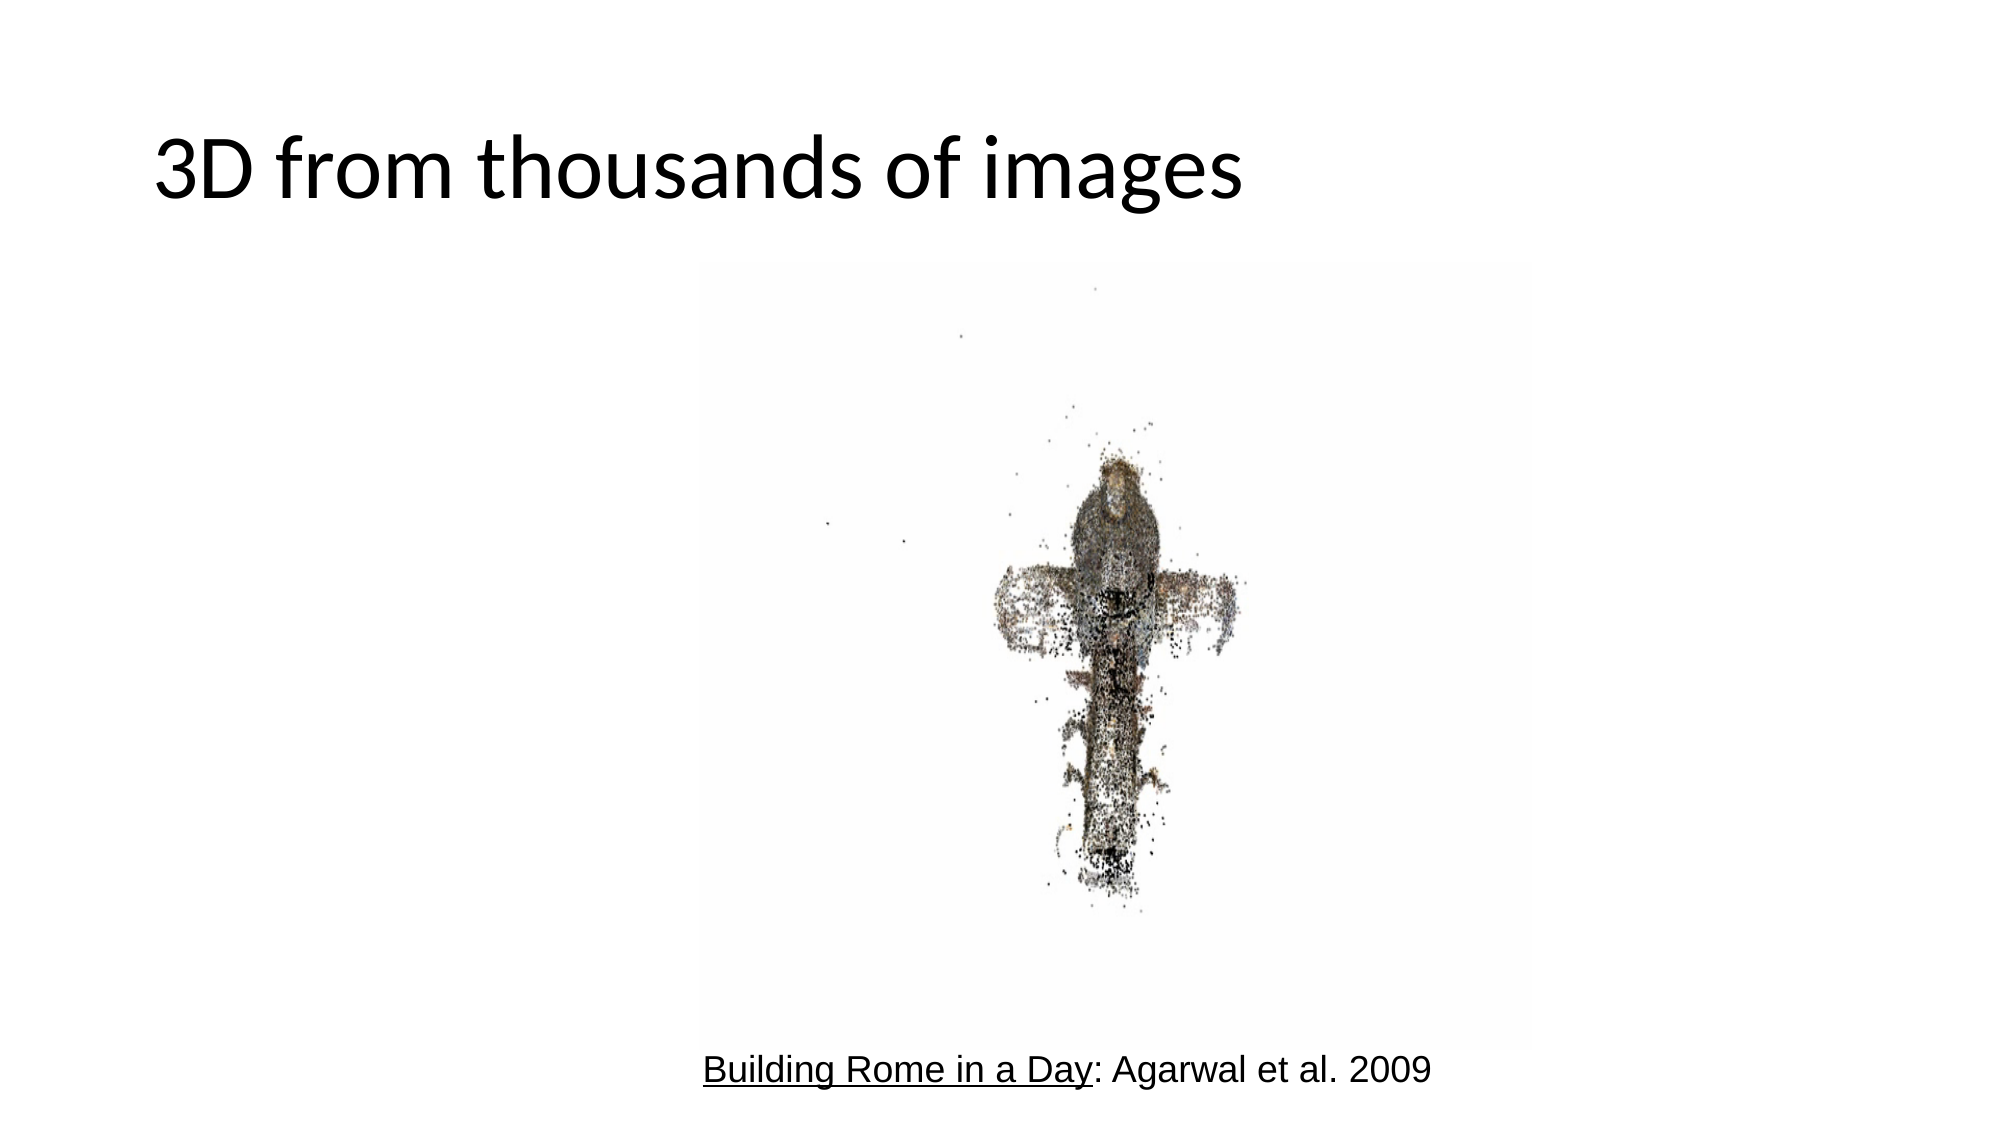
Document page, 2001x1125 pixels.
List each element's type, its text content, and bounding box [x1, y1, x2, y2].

picture [699, 262, 1532, 1050]
title 3D from thousands of images [137, 59, 1863, 278]
text_box Building Rome in a Day: Agarwal et al. 2009 [687, 1037, 1457, 1098]
